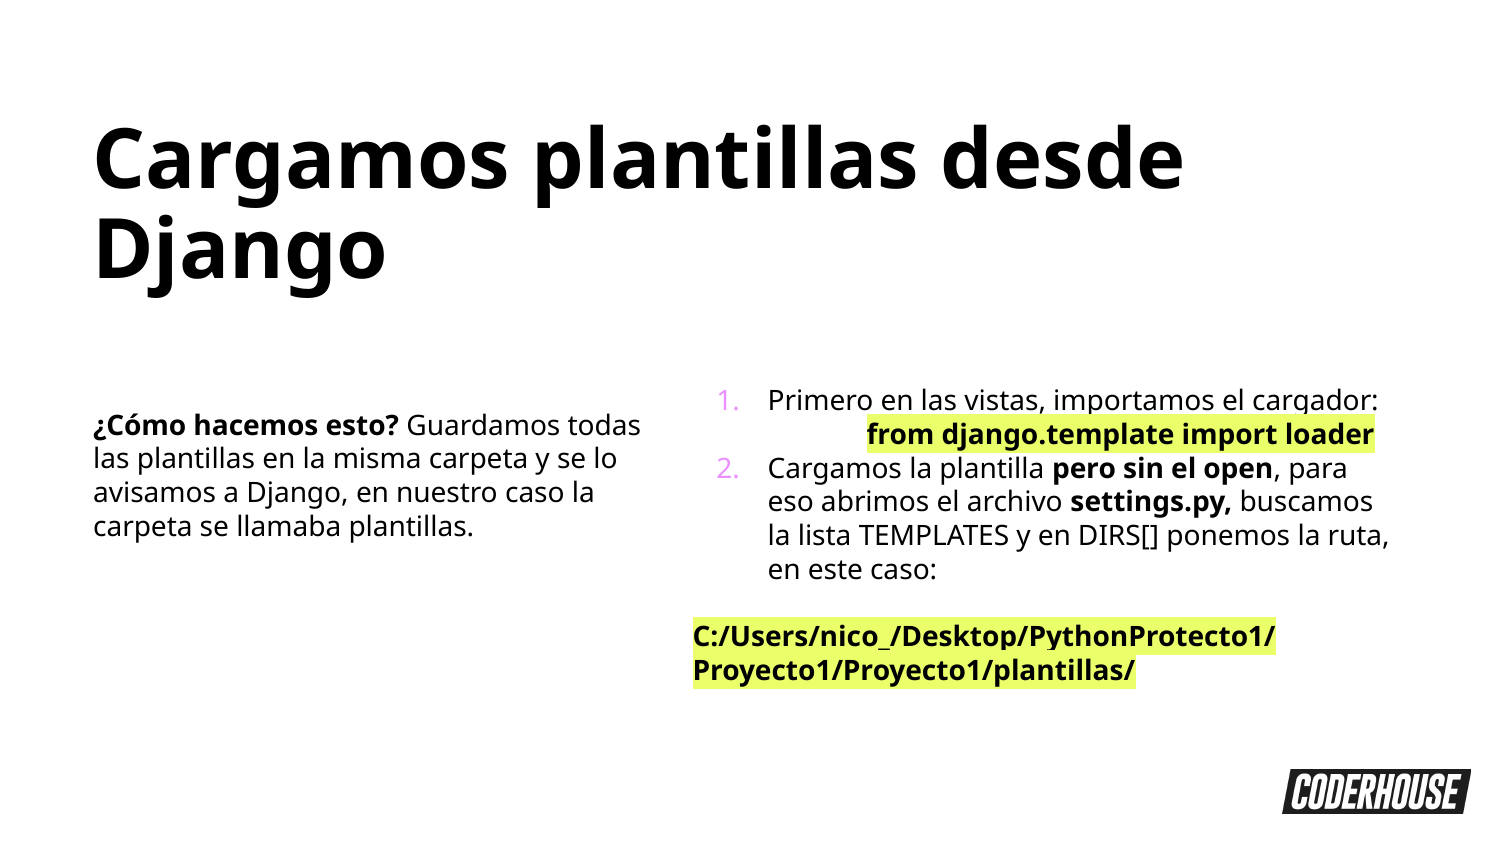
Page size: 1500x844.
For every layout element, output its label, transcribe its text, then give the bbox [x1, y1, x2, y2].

text_box Cargamos plantillas desde Django [77, 101, 1414, 312]
text_box Primero en las vistas, importamos el cargador: from django.template import loader Cargamos la plantilla pero sin el open, para eso abrimos el archivo settings.py, buscamos la lista TEMPLATES y en DIRS[] ponemos la ruta, en este caso: C:/Users/nico_/Desktop/PythonProtecto1/Proyecto1/Proyecto1/plantillas/ [677, 367, 1414, 735]
picture [1281, 769, 1471, 814]
text_box ¿Cómo hacemos esto? Guardamos todas las plantillas en la misma carpeta y se lo avisamos a Django, en nuestro caso la carpeta se llamaba plantillas. [78, 392, 677, 557]
